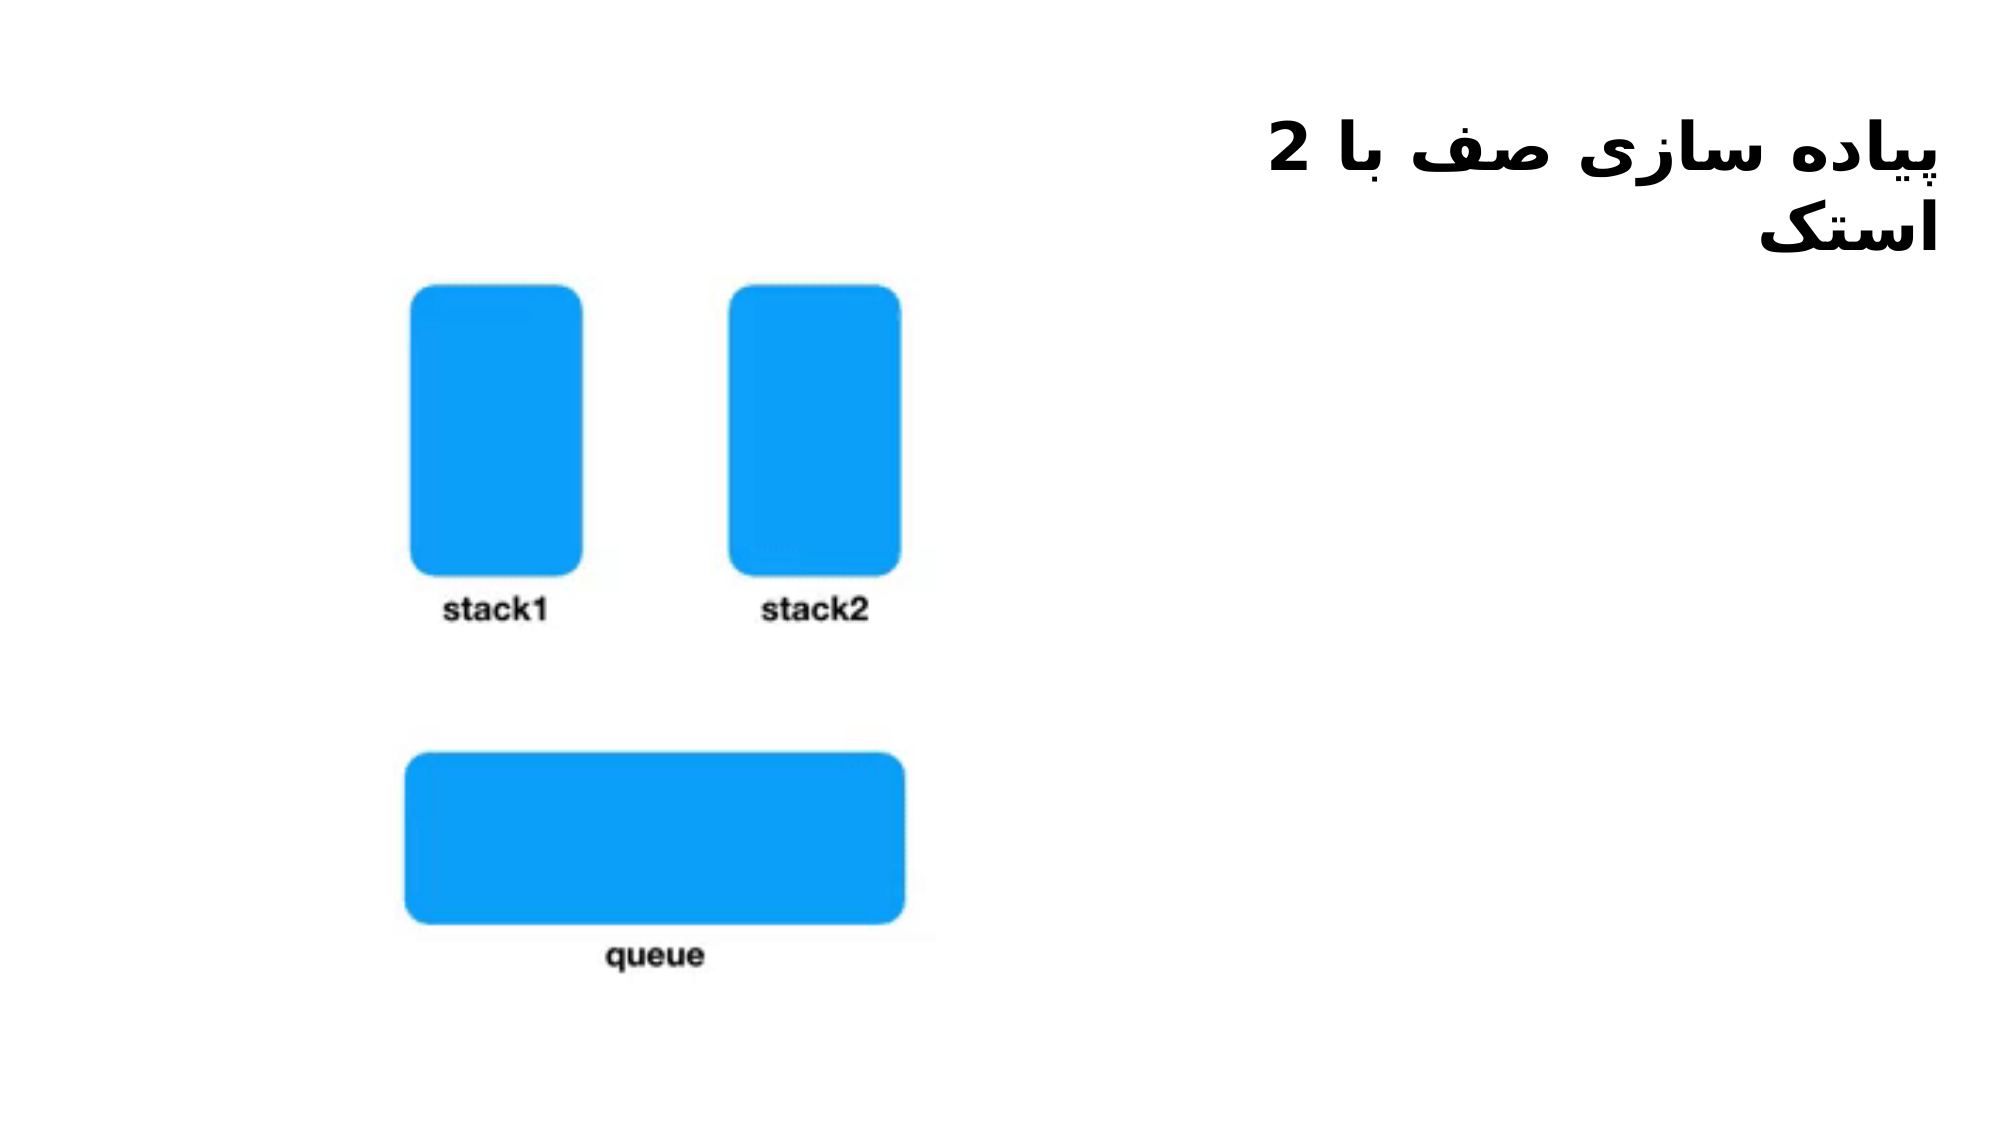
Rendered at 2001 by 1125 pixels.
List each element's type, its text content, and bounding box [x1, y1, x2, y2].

text_box پیاده سازی صف با 2 استک [1277, 96, 1957, 271]
picture [33, 95, 1270, 989]
